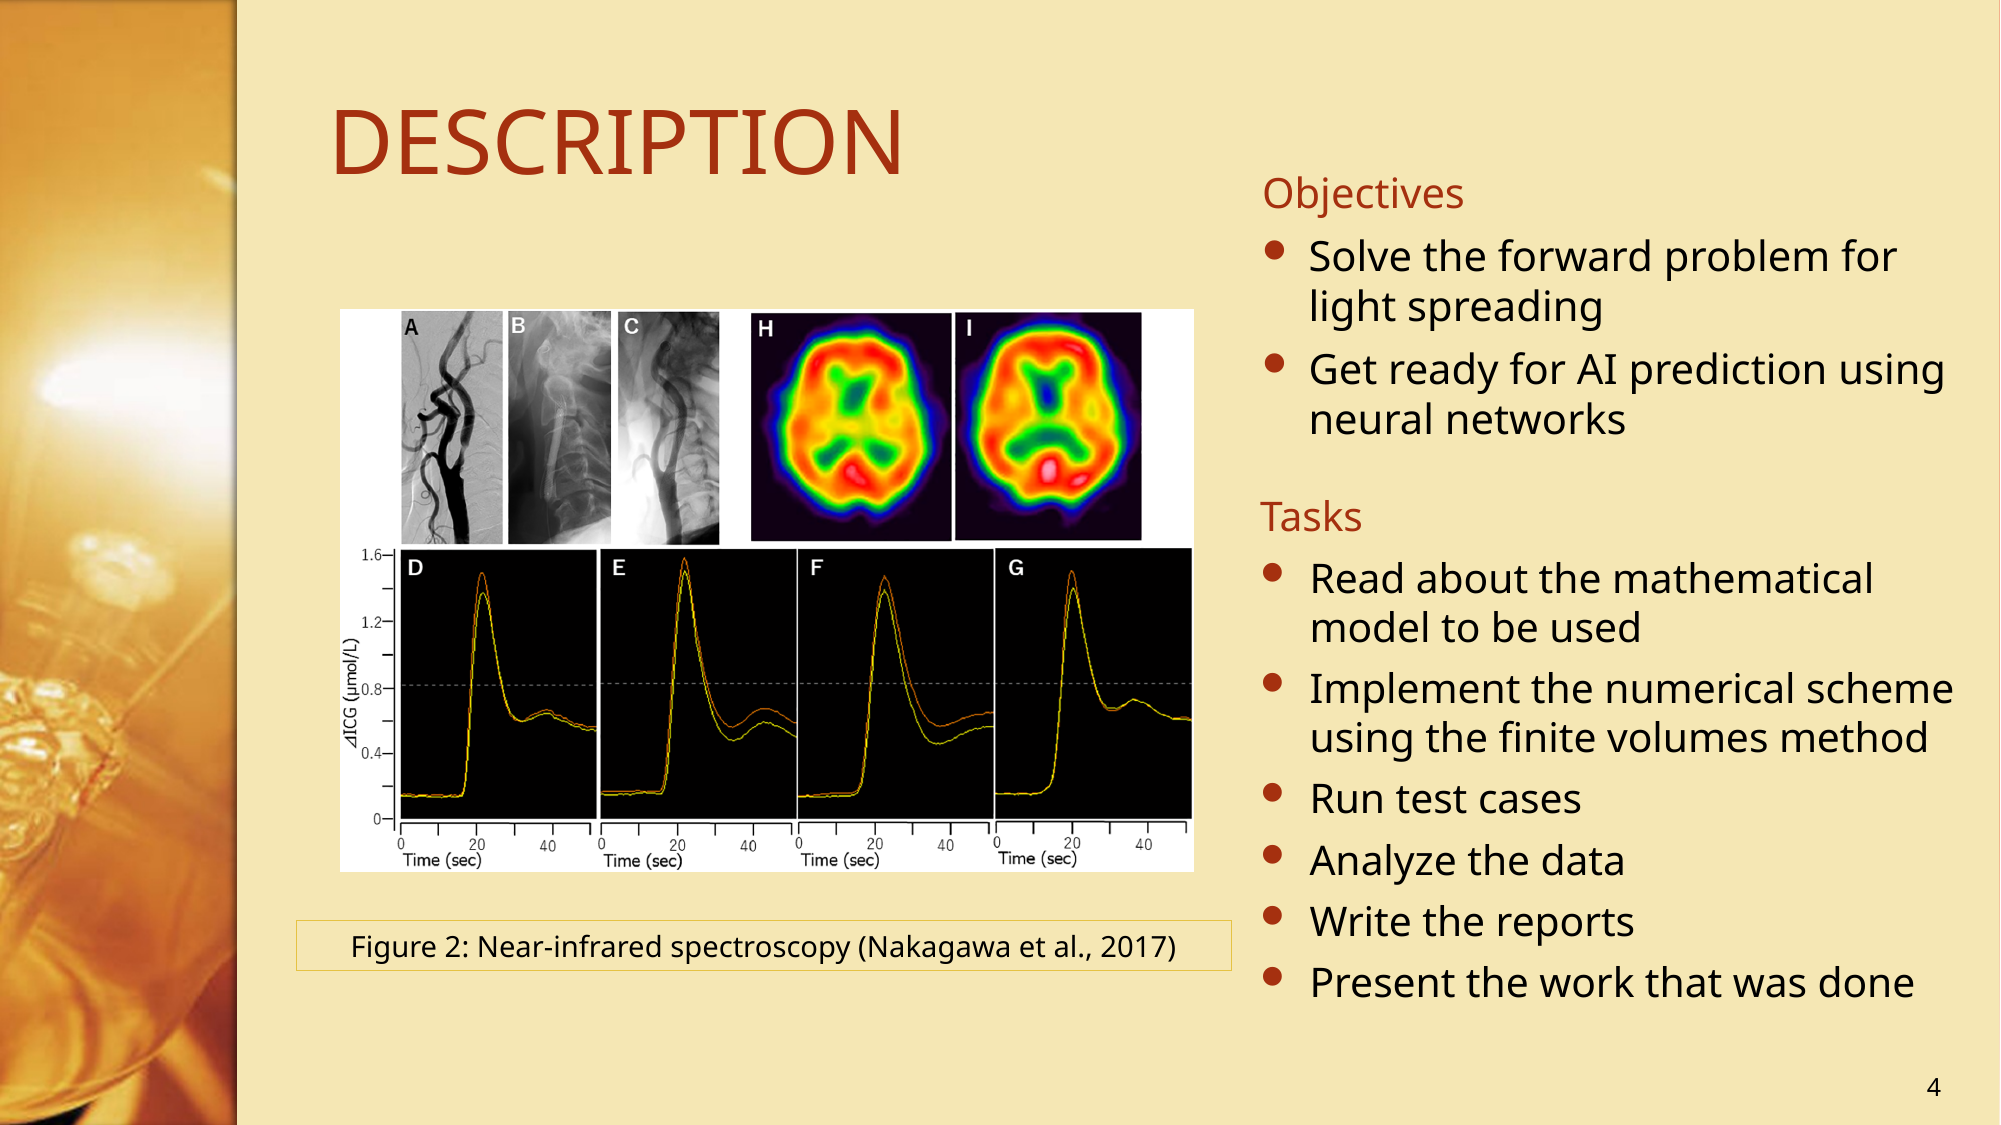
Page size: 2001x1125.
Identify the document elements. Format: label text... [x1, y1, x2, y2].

picture [0, 0, 237, 1125]
text_box Objectives Solve the forward problem for light spreading Get ready for AI prediction using neural networks [1233, 159, 1973, 459]
title DESCRIPTION [313, 45, 1954, 233]
slide_number 4 [1883, 1034, 1984, 1113]
text_box Tasks Read about the mathematical model to be used Implement the numerical scheme using the finite volumes method Run test cases Analyze the data Write the reports Present the work that was done [1231, 483, 1971, 1021]
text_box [296, 309, 1232, 971]
